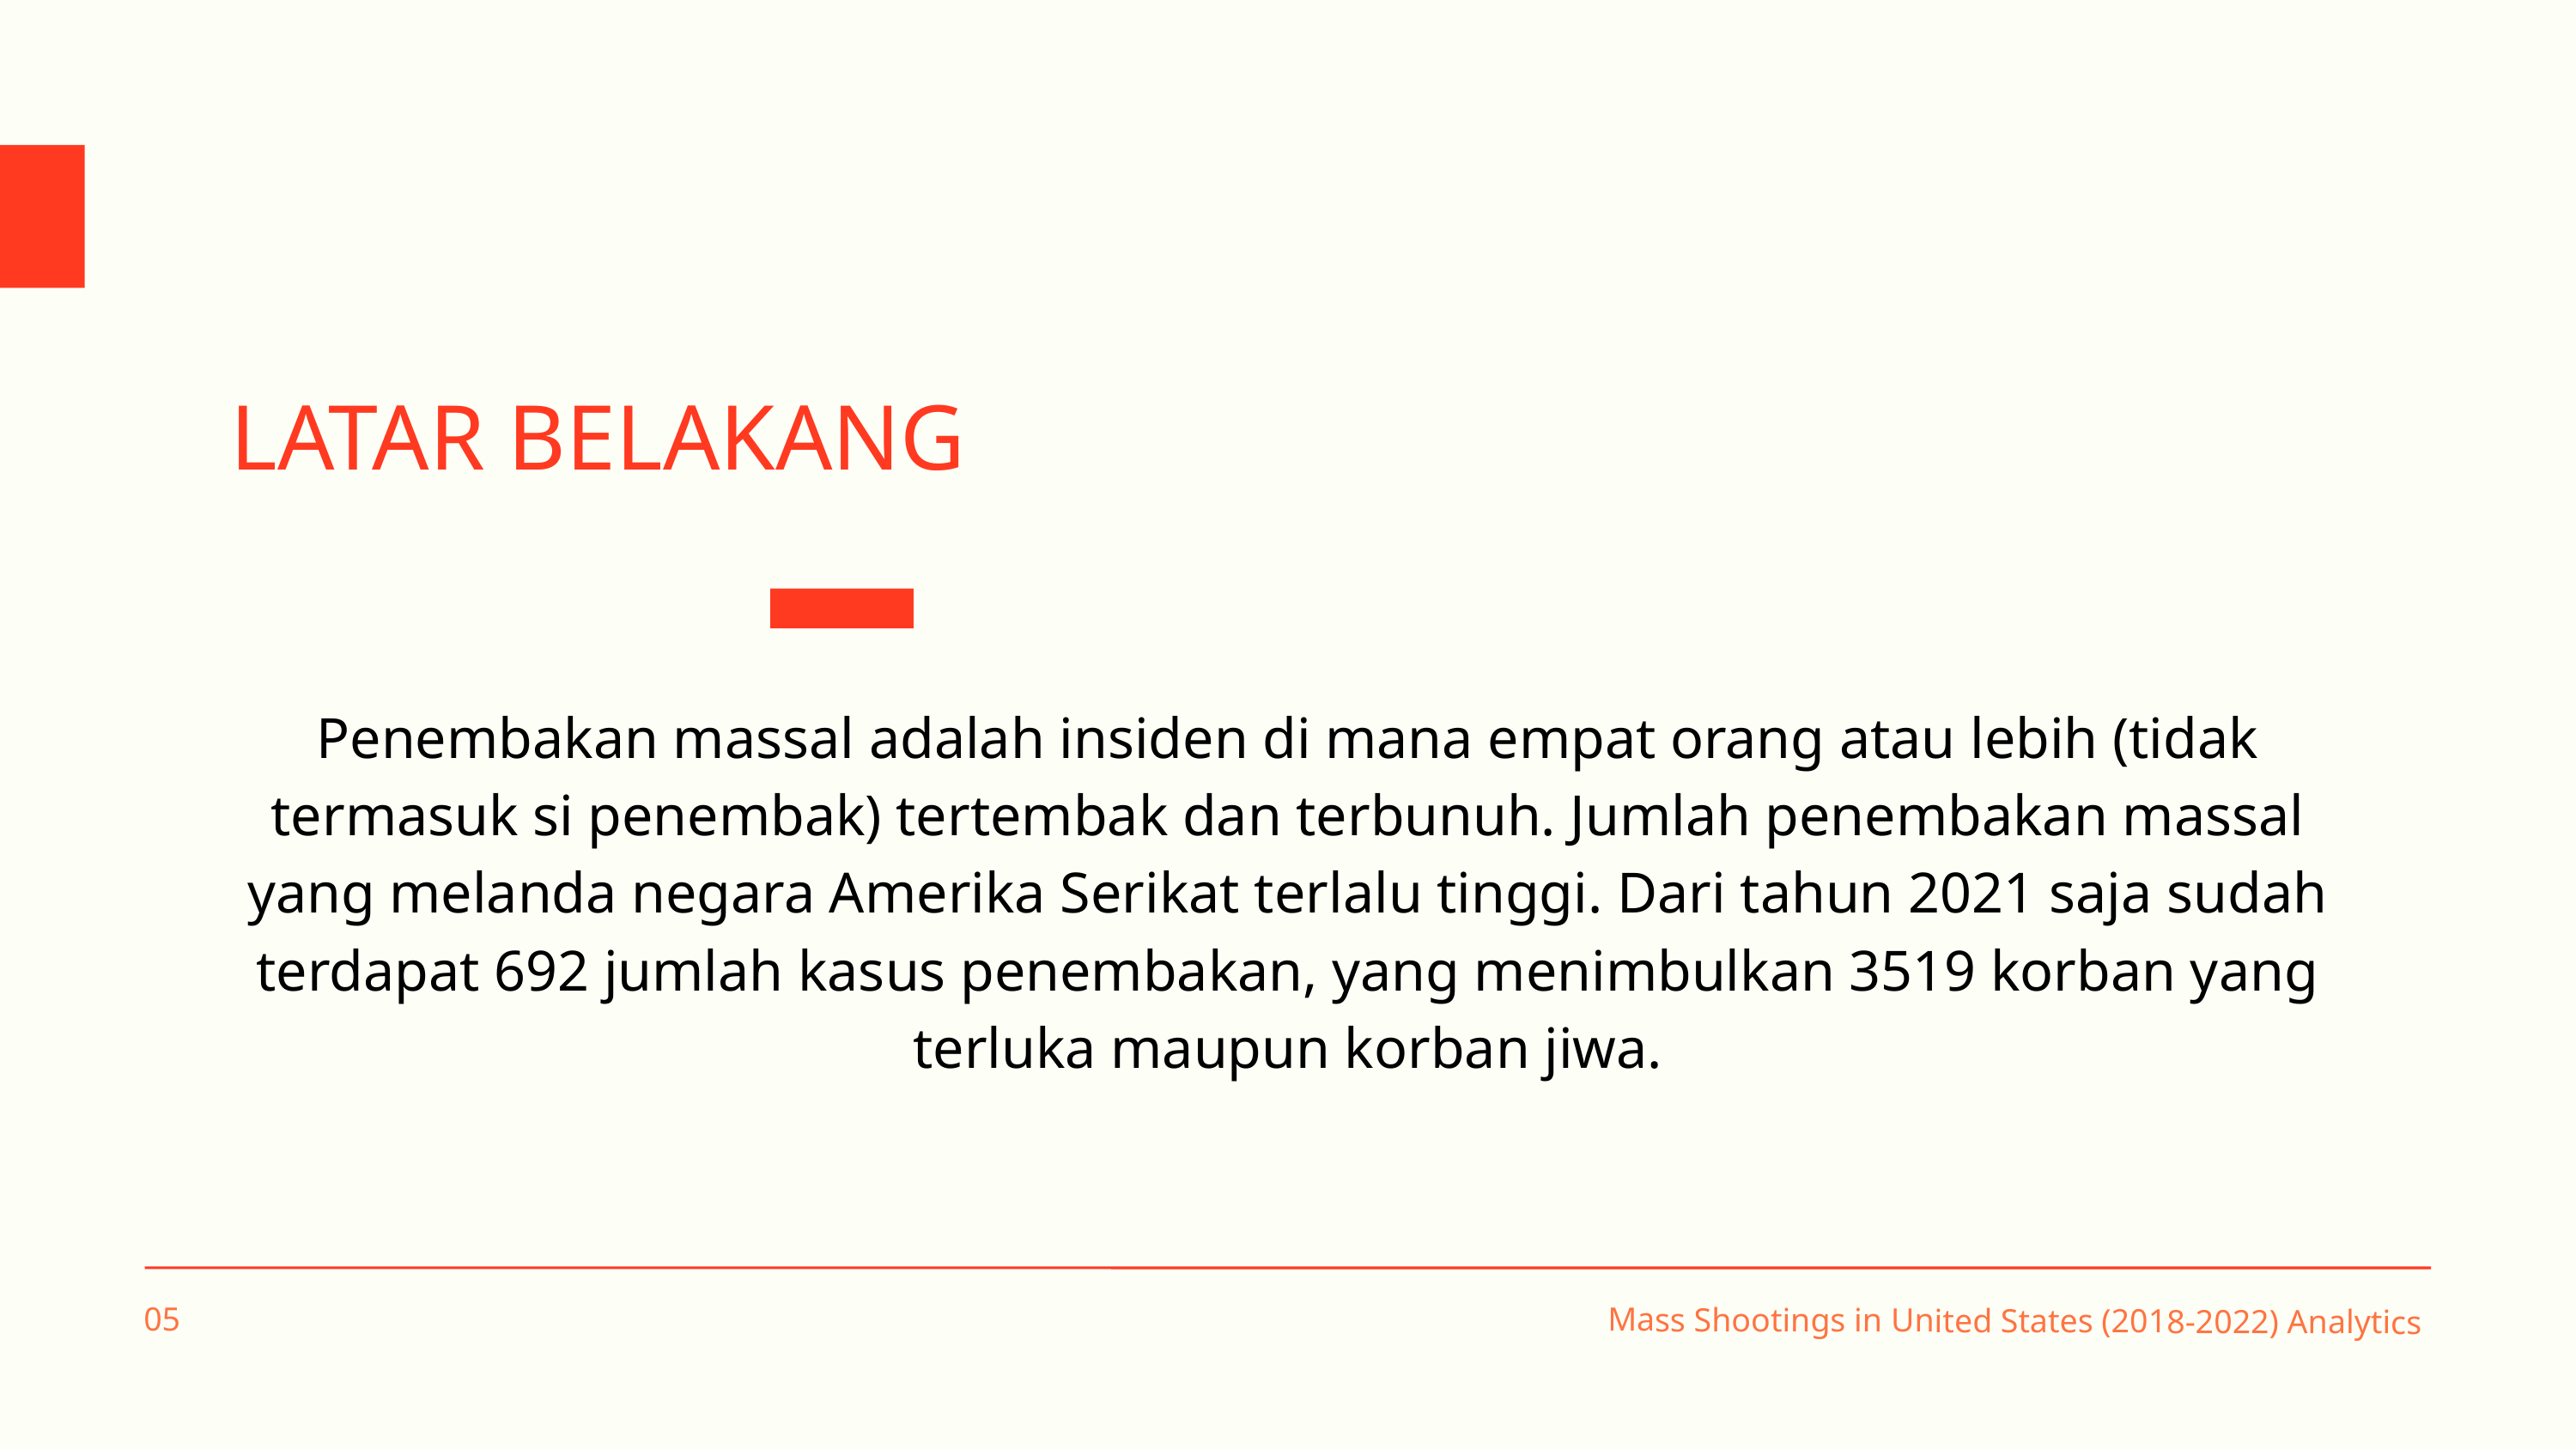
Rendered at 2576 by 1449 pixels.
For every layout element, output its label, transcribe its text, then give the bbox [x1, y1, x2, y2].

text_box 05 [143, 1288, 319, 1338]
text_box LATAR BELAKANG [230, 391, 1191, 488]
text_box [0, 144, 85, 288]
text_box [770, 588, 914, 628]
text_box Penembakan massal adalah insiden di mana empat orang atau lebih (tidak termasuk si penembak) tertembak dan terbunuh. Jumlah penembakan massal yang melanda negara Amerika Serikat terlalu tinggi. Dari tahun 2021 saja sudah terdapat 692 jumlah kasus penembakan, yang menimbulkan 3519 korban yang terluka maupun korban jiwa. [214, 691, 2362, 1080]
text_box Mass Shootings in United States (2018-2022) Analytics [1564, 1288, 2432, 1343]
